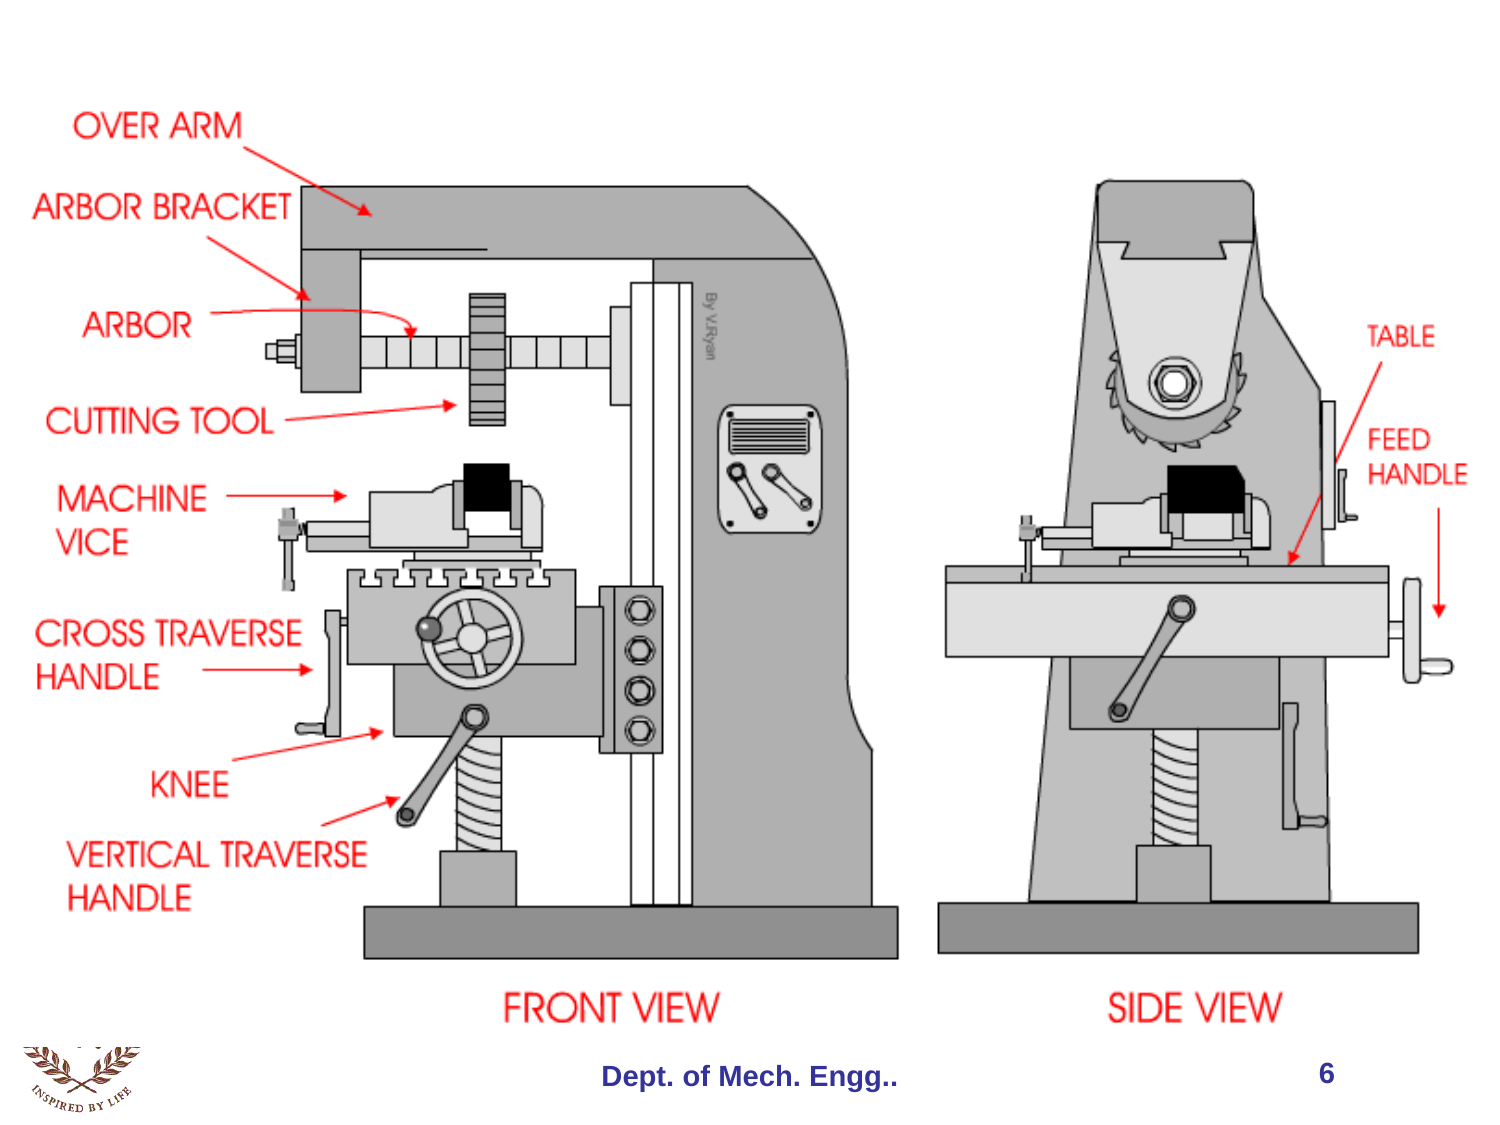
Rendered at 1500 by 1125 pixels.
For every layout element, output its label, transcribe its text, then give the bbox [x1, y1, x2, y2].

slide_number 6 [999, 1054, 1351, 1125]
footer Dept. of Mech. Engg.. [512, 1054, 988, 1103]
picture [0, 87, 1490, 1118]
